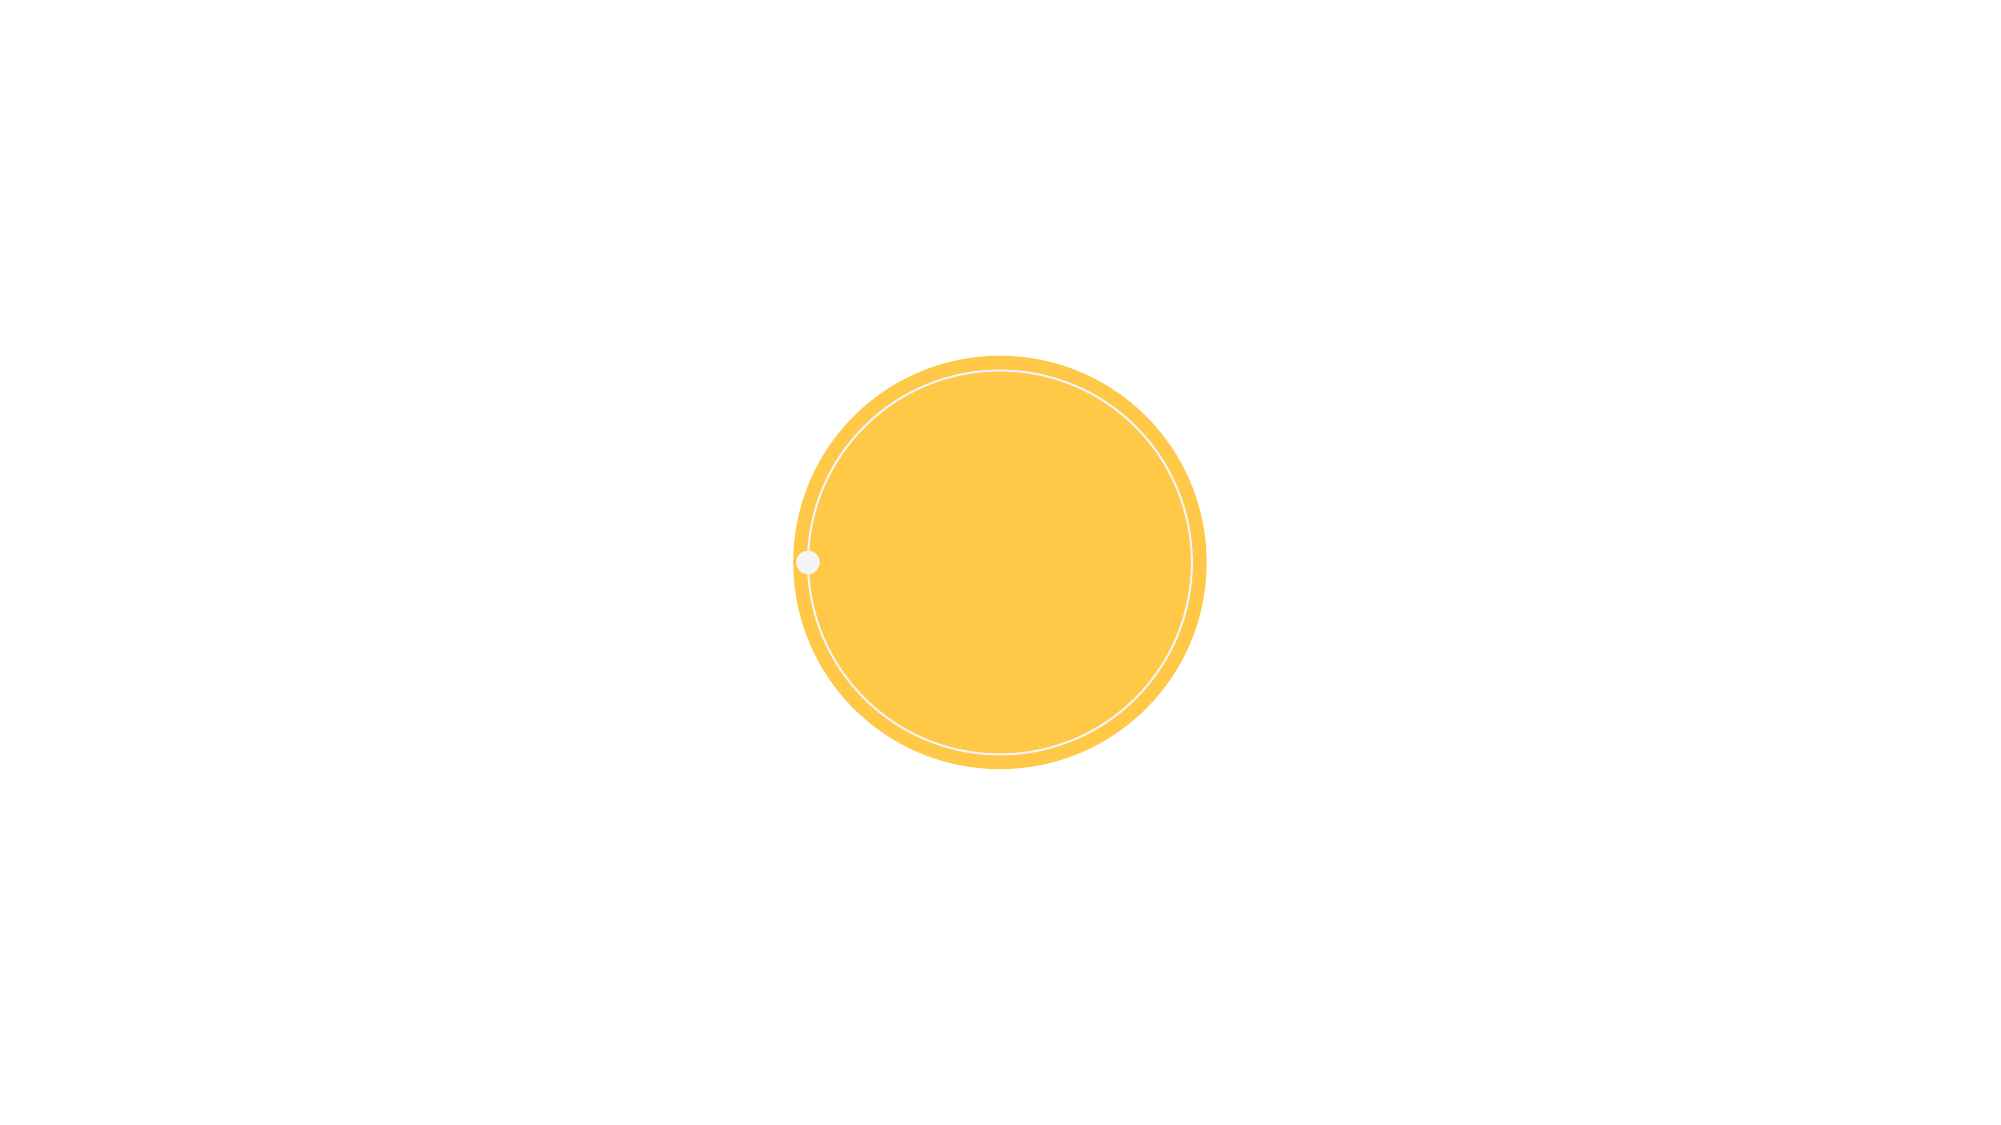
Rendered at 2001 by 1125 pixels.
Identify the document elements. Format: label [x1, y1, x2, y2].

text_box [793, 355, 1207, 770]
